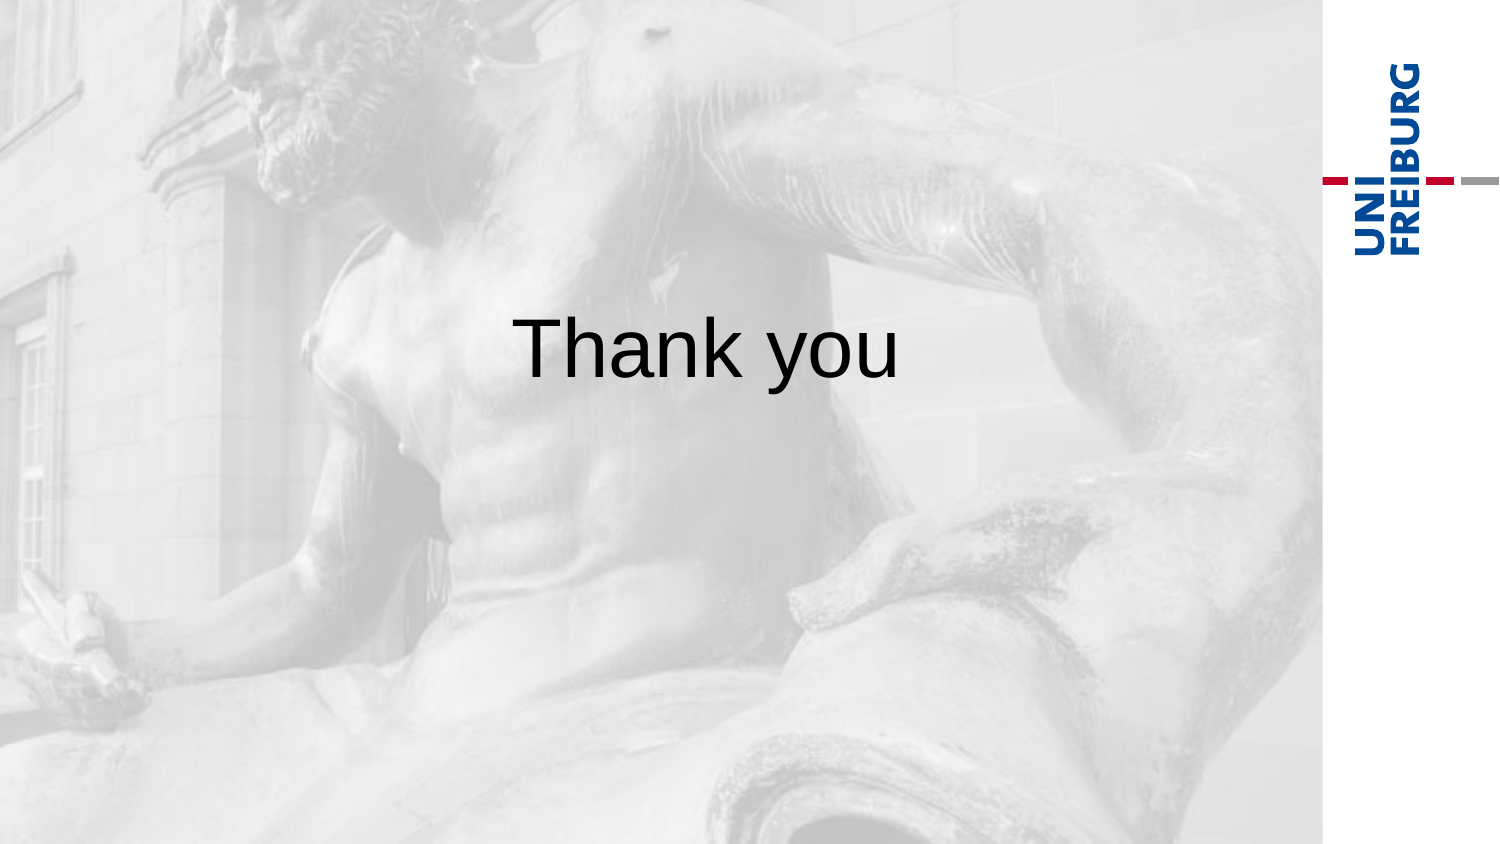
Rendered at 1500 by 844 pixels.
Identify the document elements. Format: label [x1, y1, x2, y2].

picture [0, 0, 1323, 844]
